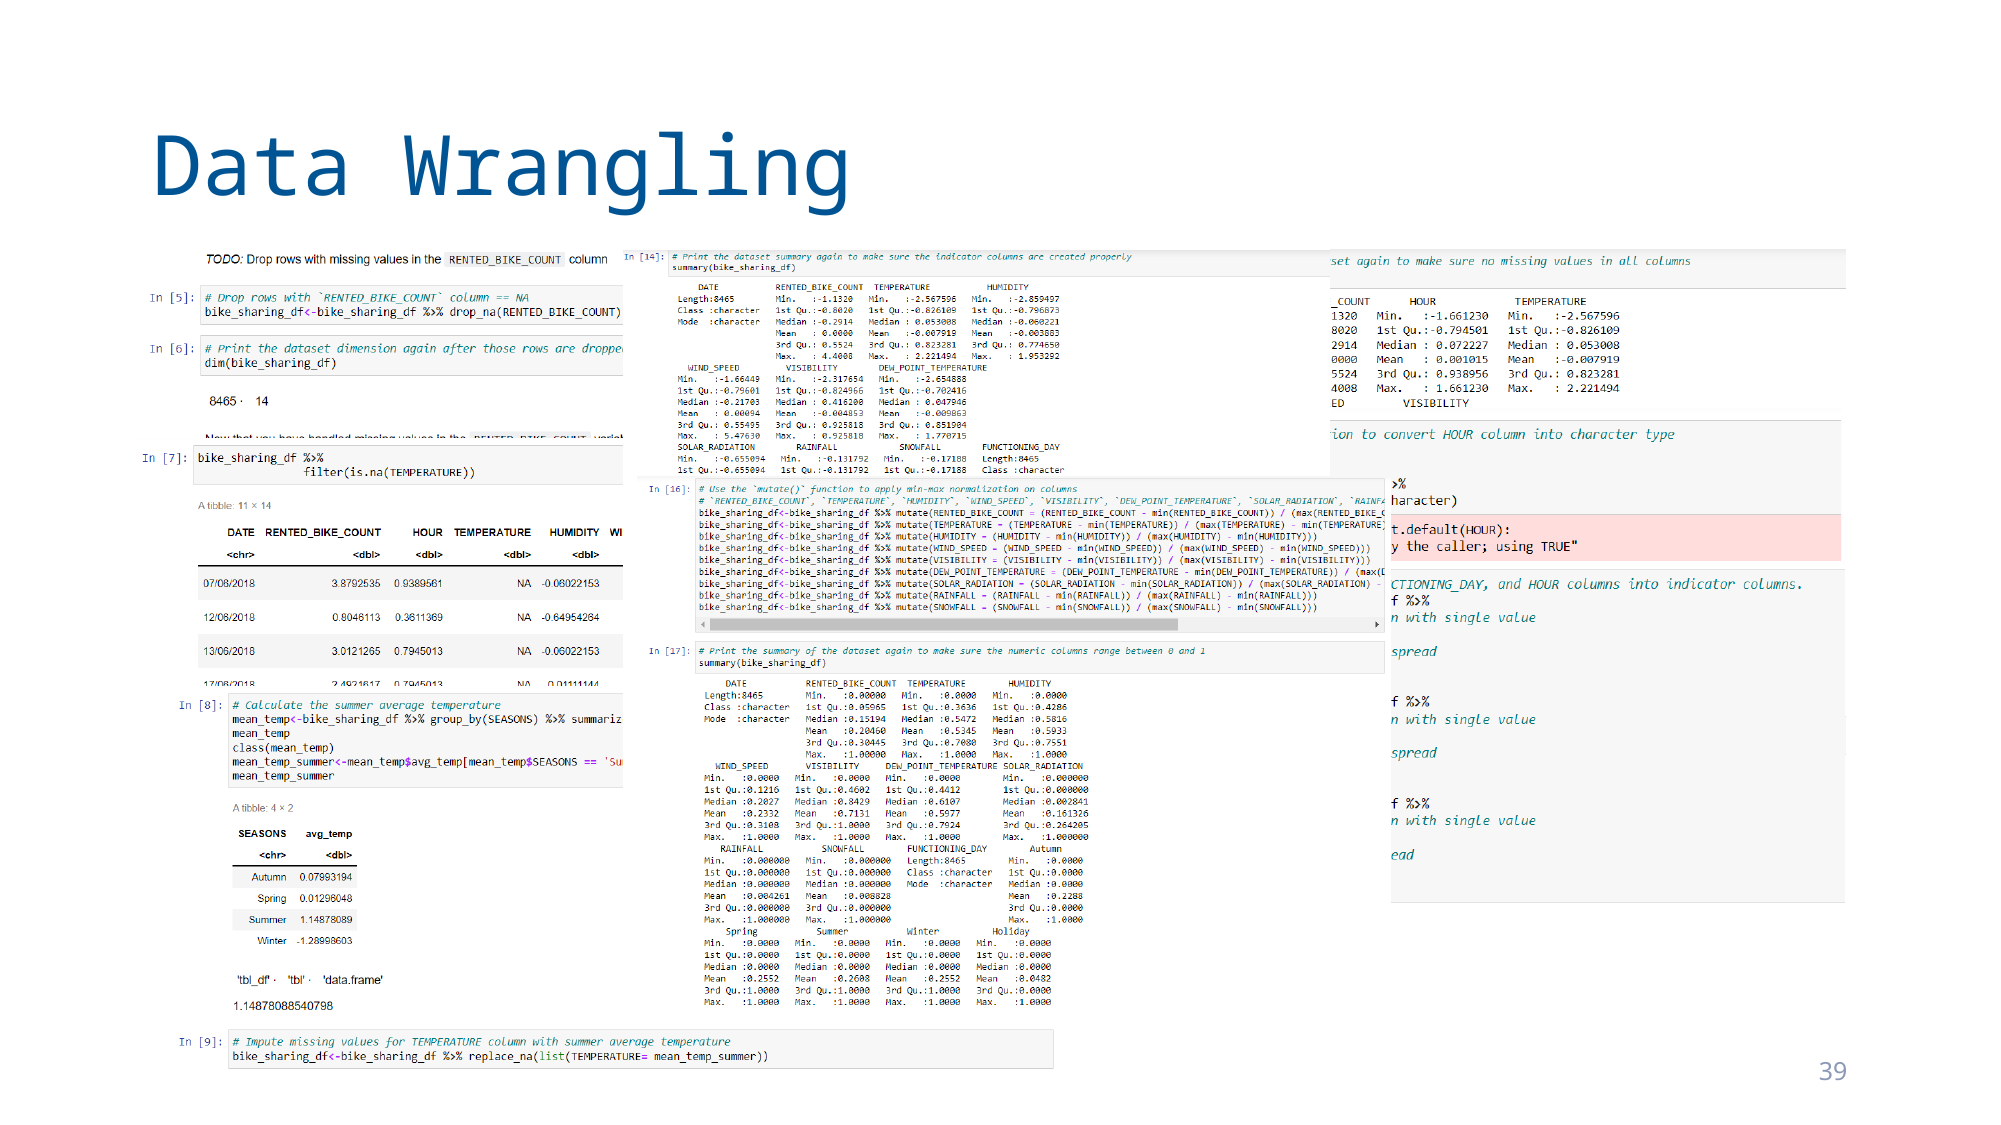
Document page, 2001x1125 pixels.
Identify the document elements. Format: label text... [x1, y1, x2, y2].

title Data Wrangling [137, 59, 1863, 278]
picture [134, 239, 1846, 1073]
slide_number 39 [1412, 1042, 1863, 1103]
